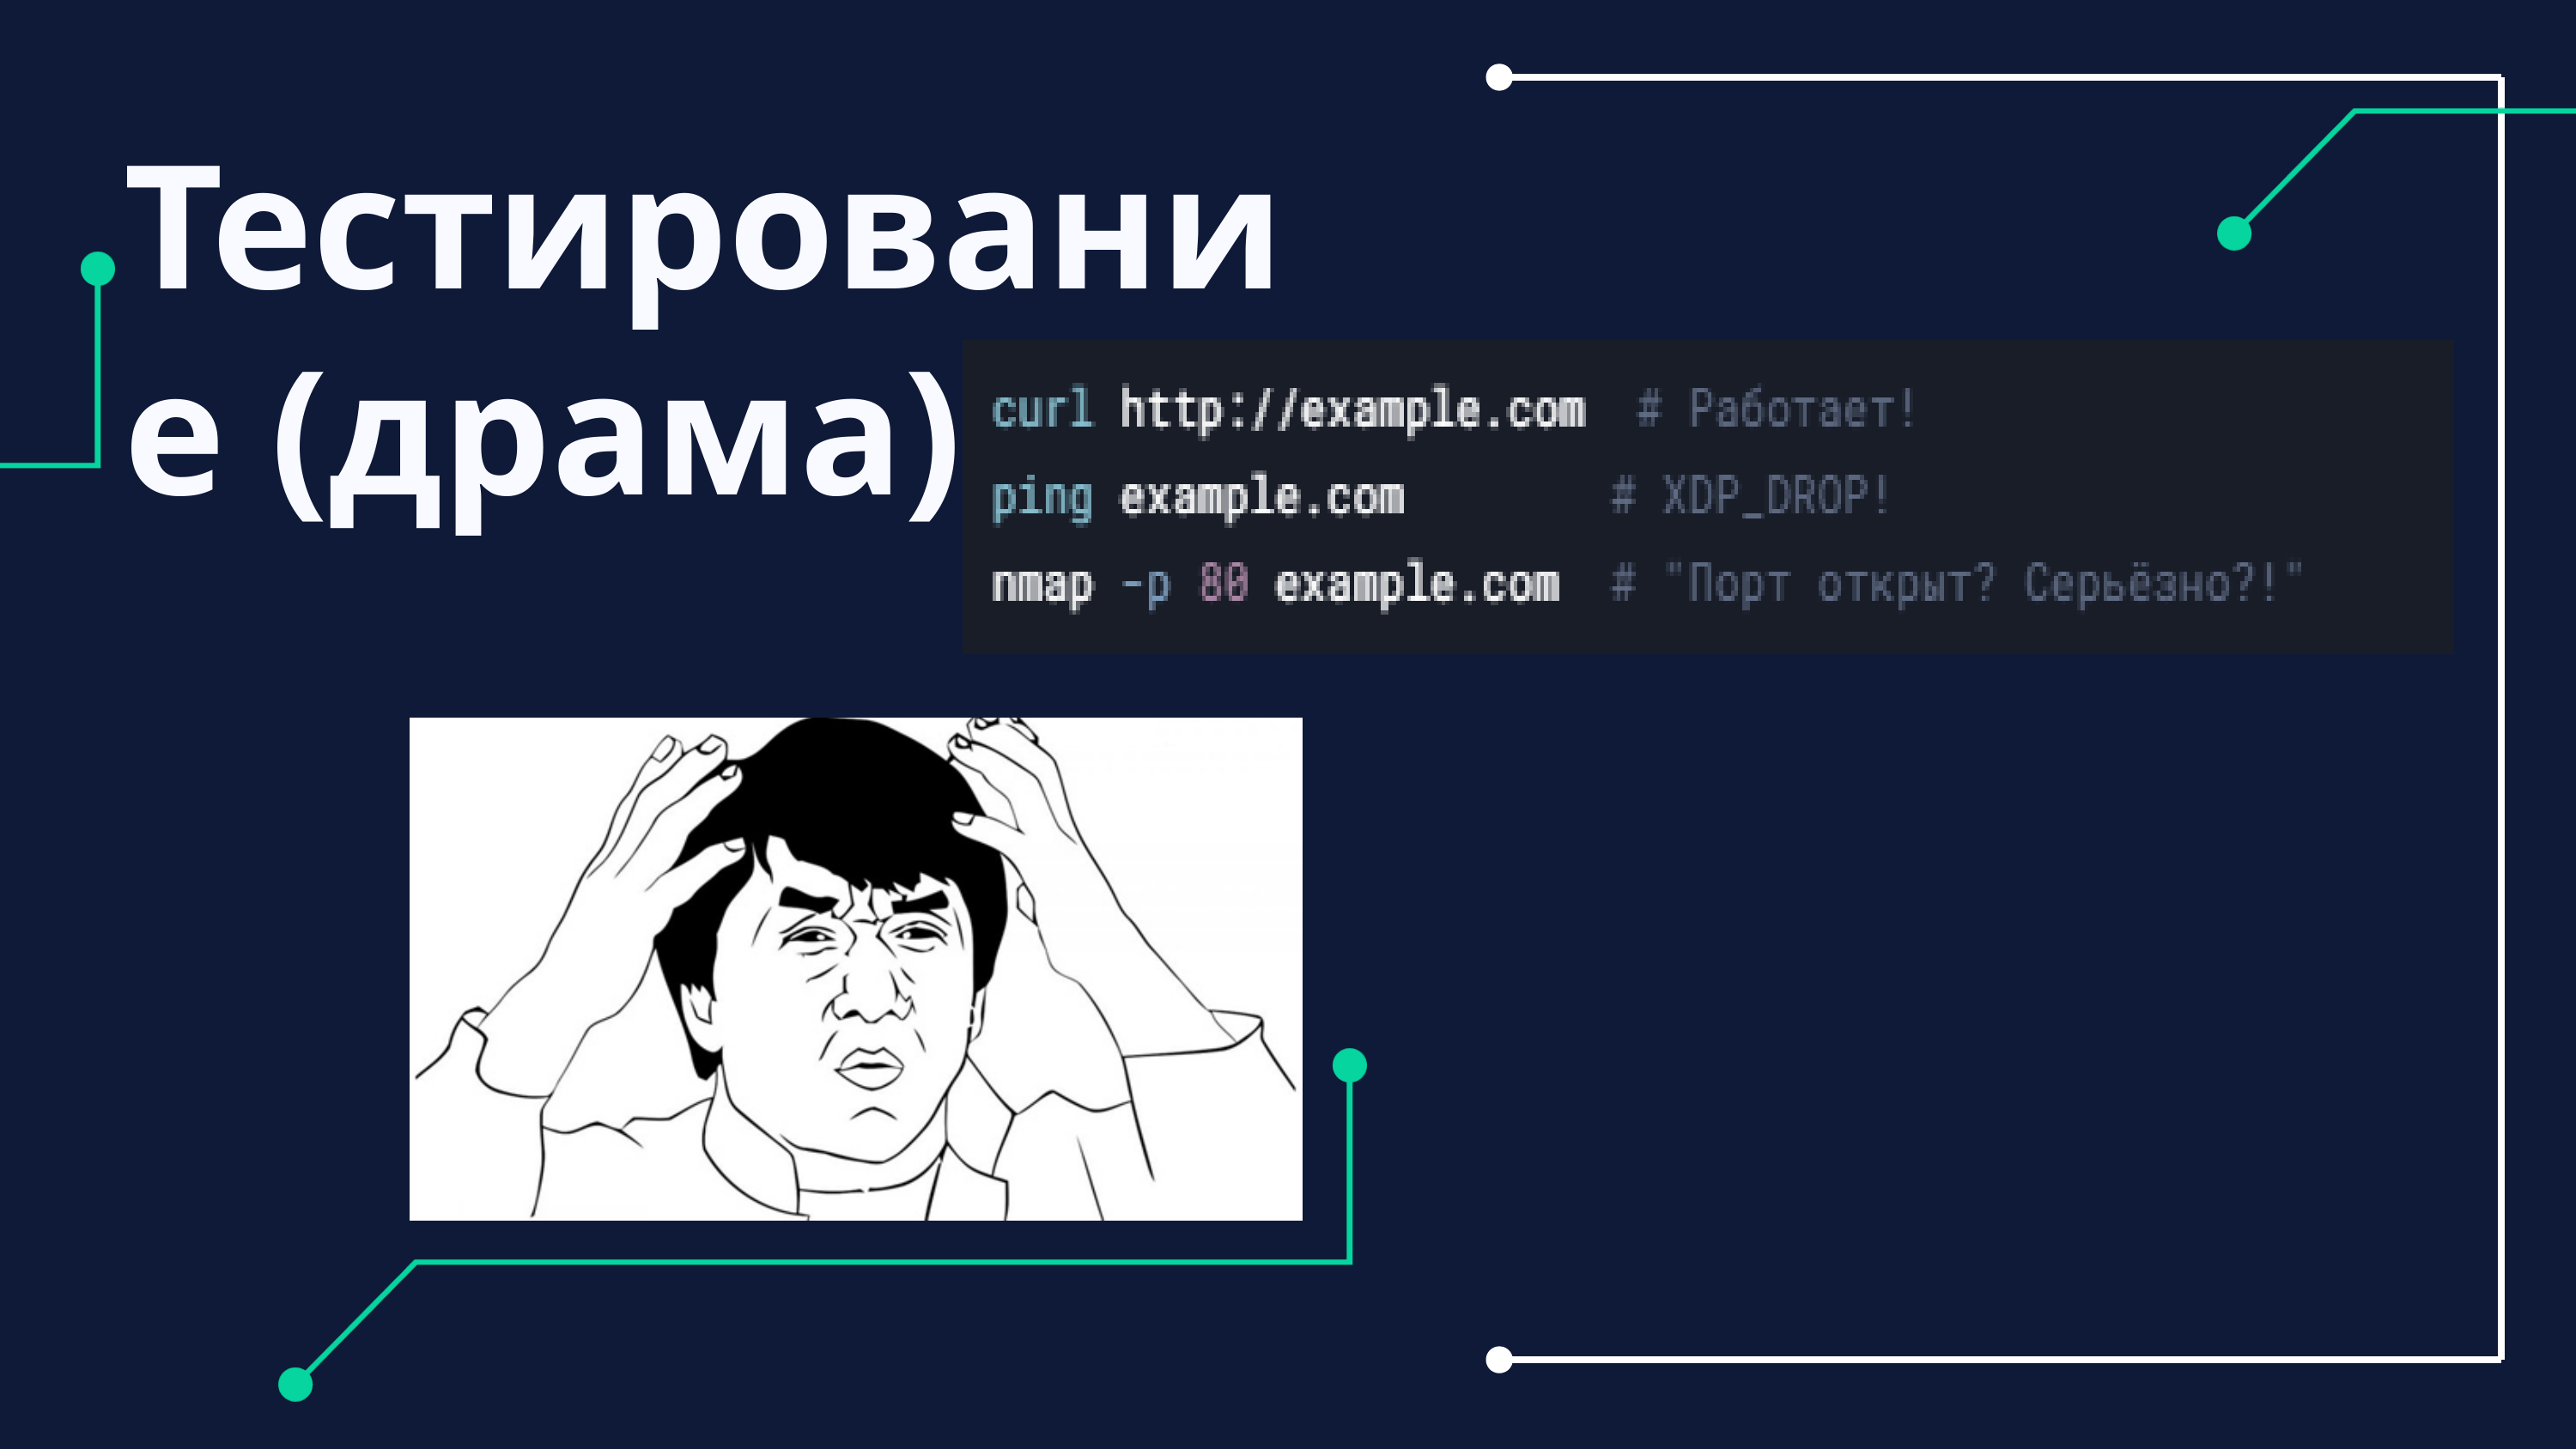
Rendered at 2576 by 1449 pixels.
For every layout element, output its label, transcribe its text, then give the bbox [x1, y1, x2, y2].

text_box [1485, 64, 2502, 1373]
text_box Тестирование (драма) [124, 117, 1345, 530]
picture [2216, 0, 2576, 252]
picture [277, 718, 1368, 1404]
picture [0, 251, 116, 606]
picture [963, 339, 2454, 654]
